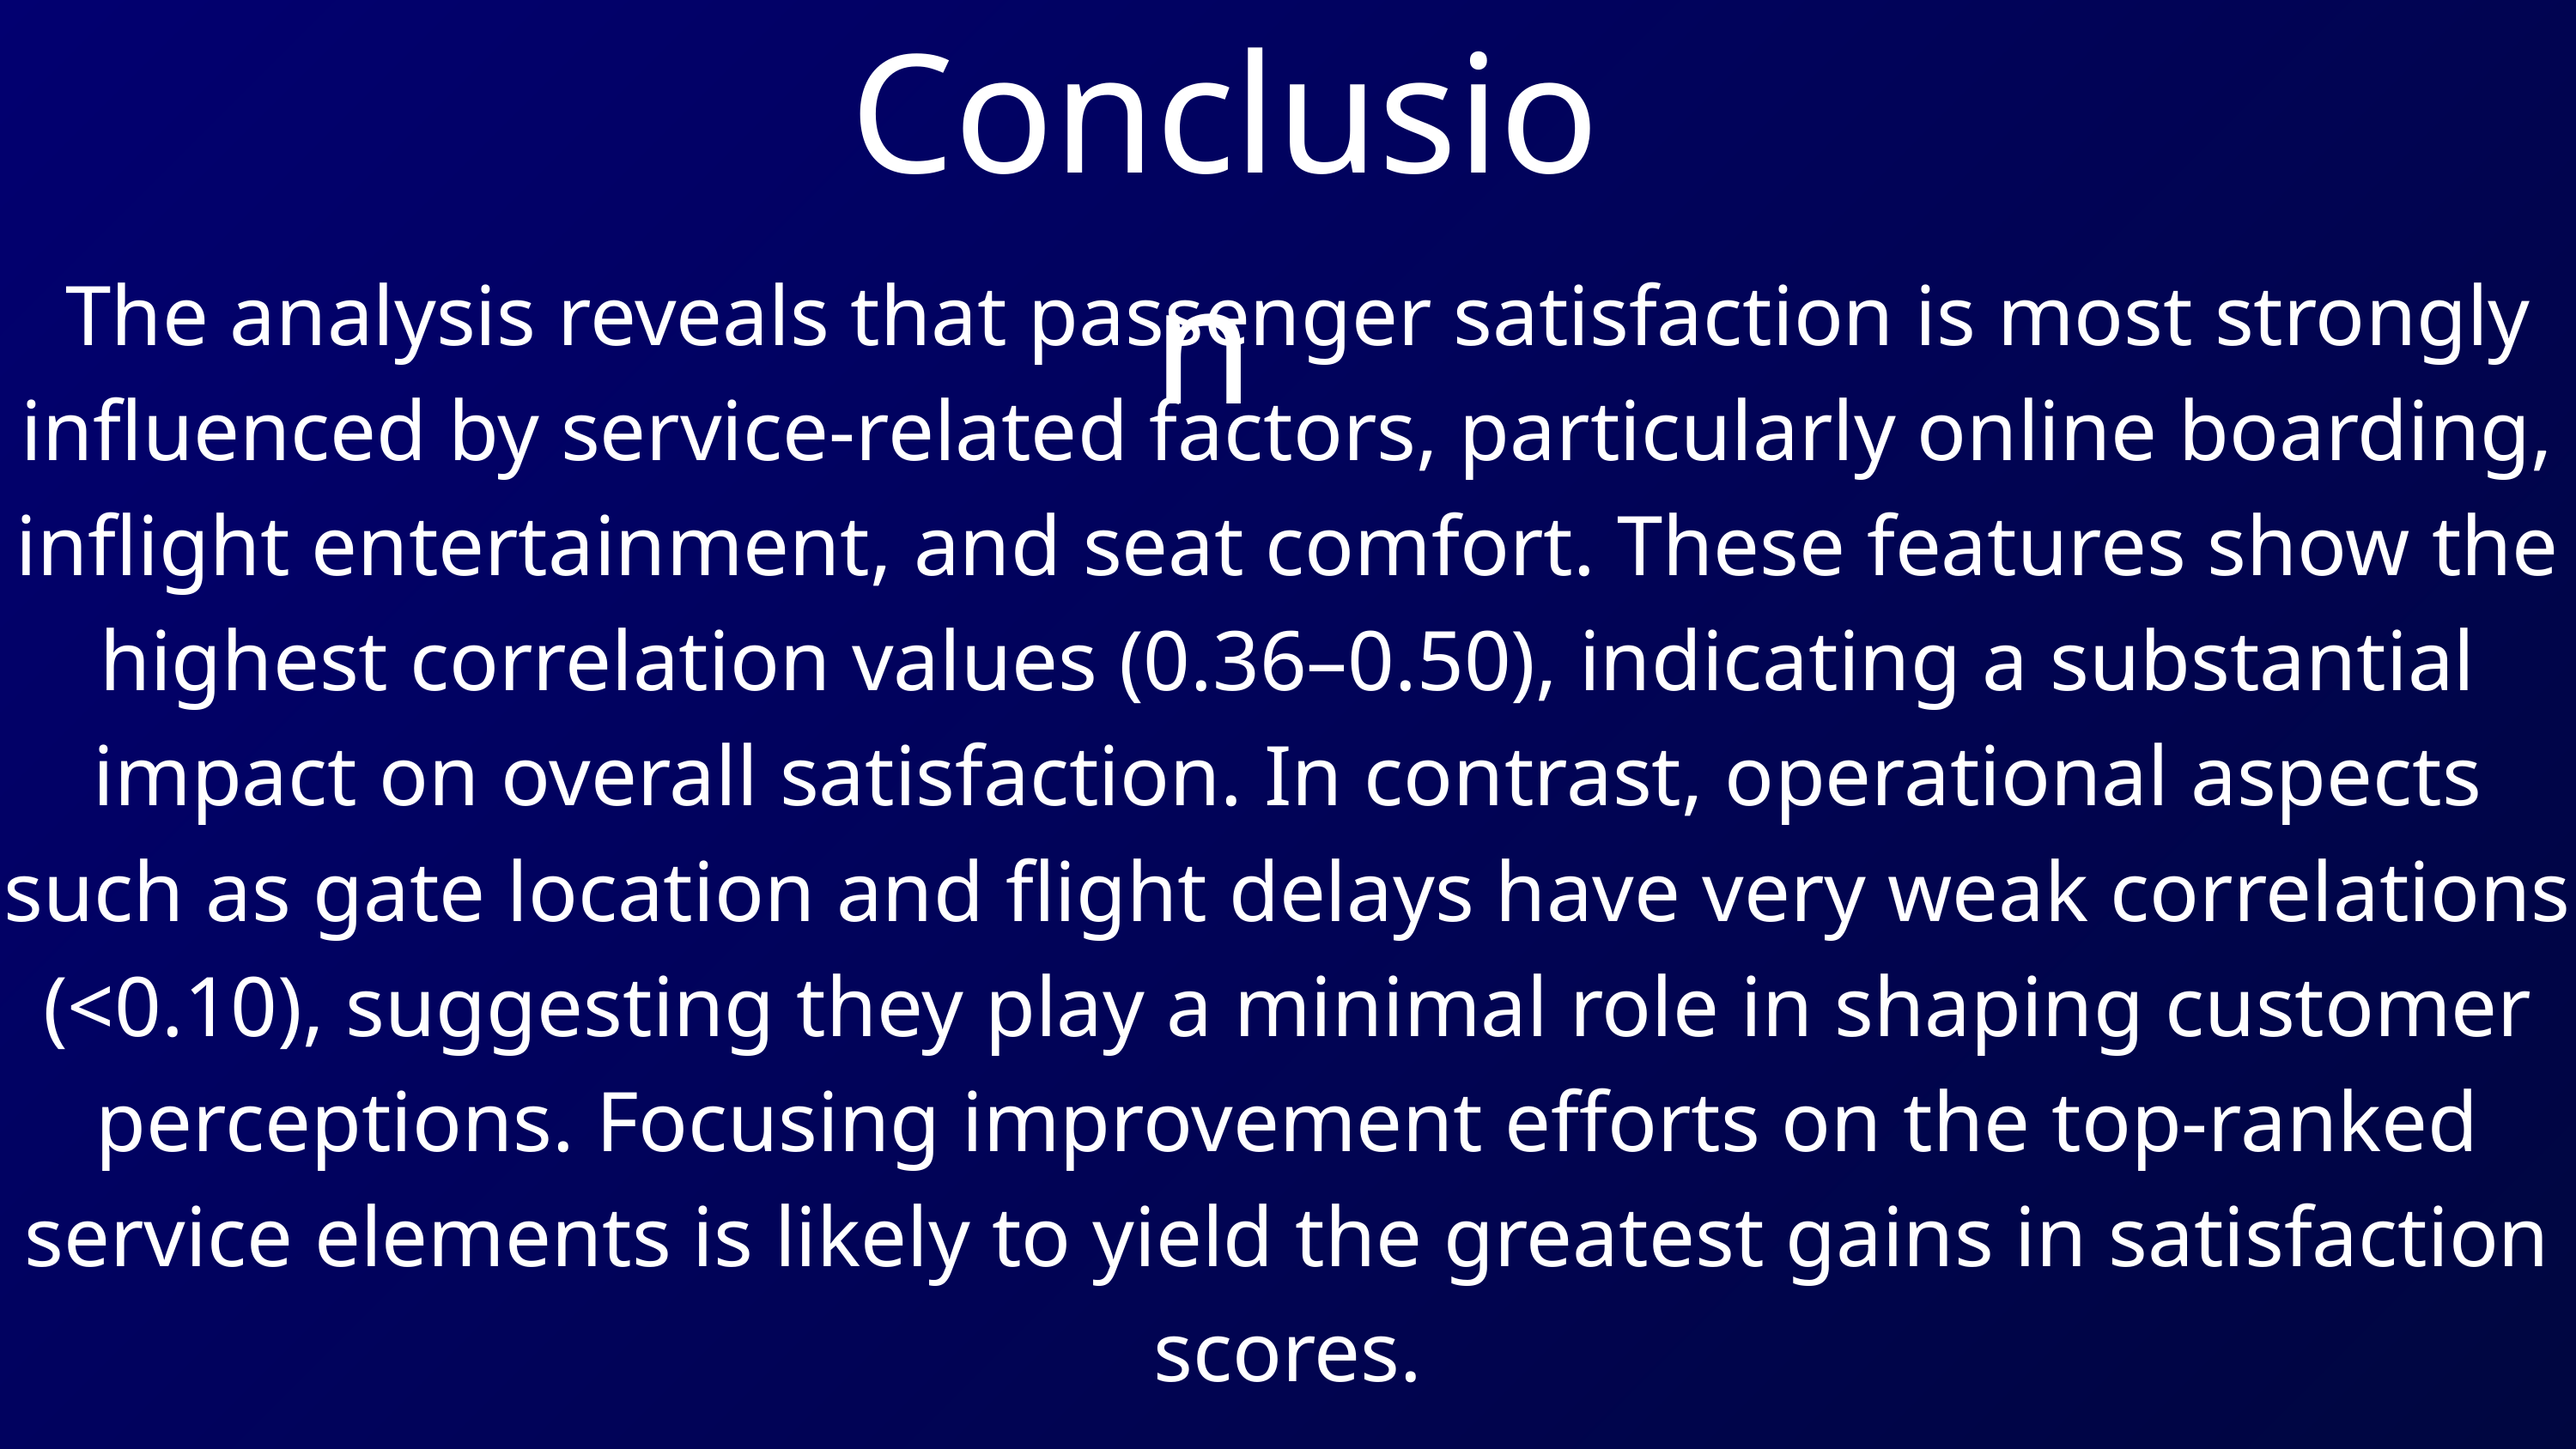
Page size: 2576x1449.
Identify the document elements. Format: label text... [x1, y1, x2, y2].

text_box The analysis reveals that passenger satisfaction is most strongly influenced by service-related factors, particularly online boarding, inflight entertainment, and seat comfort. These features show the highest correlation values (0.36–0.50), indicating a substantial impact on overall satisfaction. In contrast, operational aspects such as gate location and flight delays have very weak correlations (<0.10), suggesting they play a minimal role in shaping customer perceptions. Focusing improvement efforts on the top-ranked service elements is likely to yield the greatest gains in satisfaction scores. [0, 131, 2576, 1398]
text_box Conclusion [803, 0, 1648, 131]
